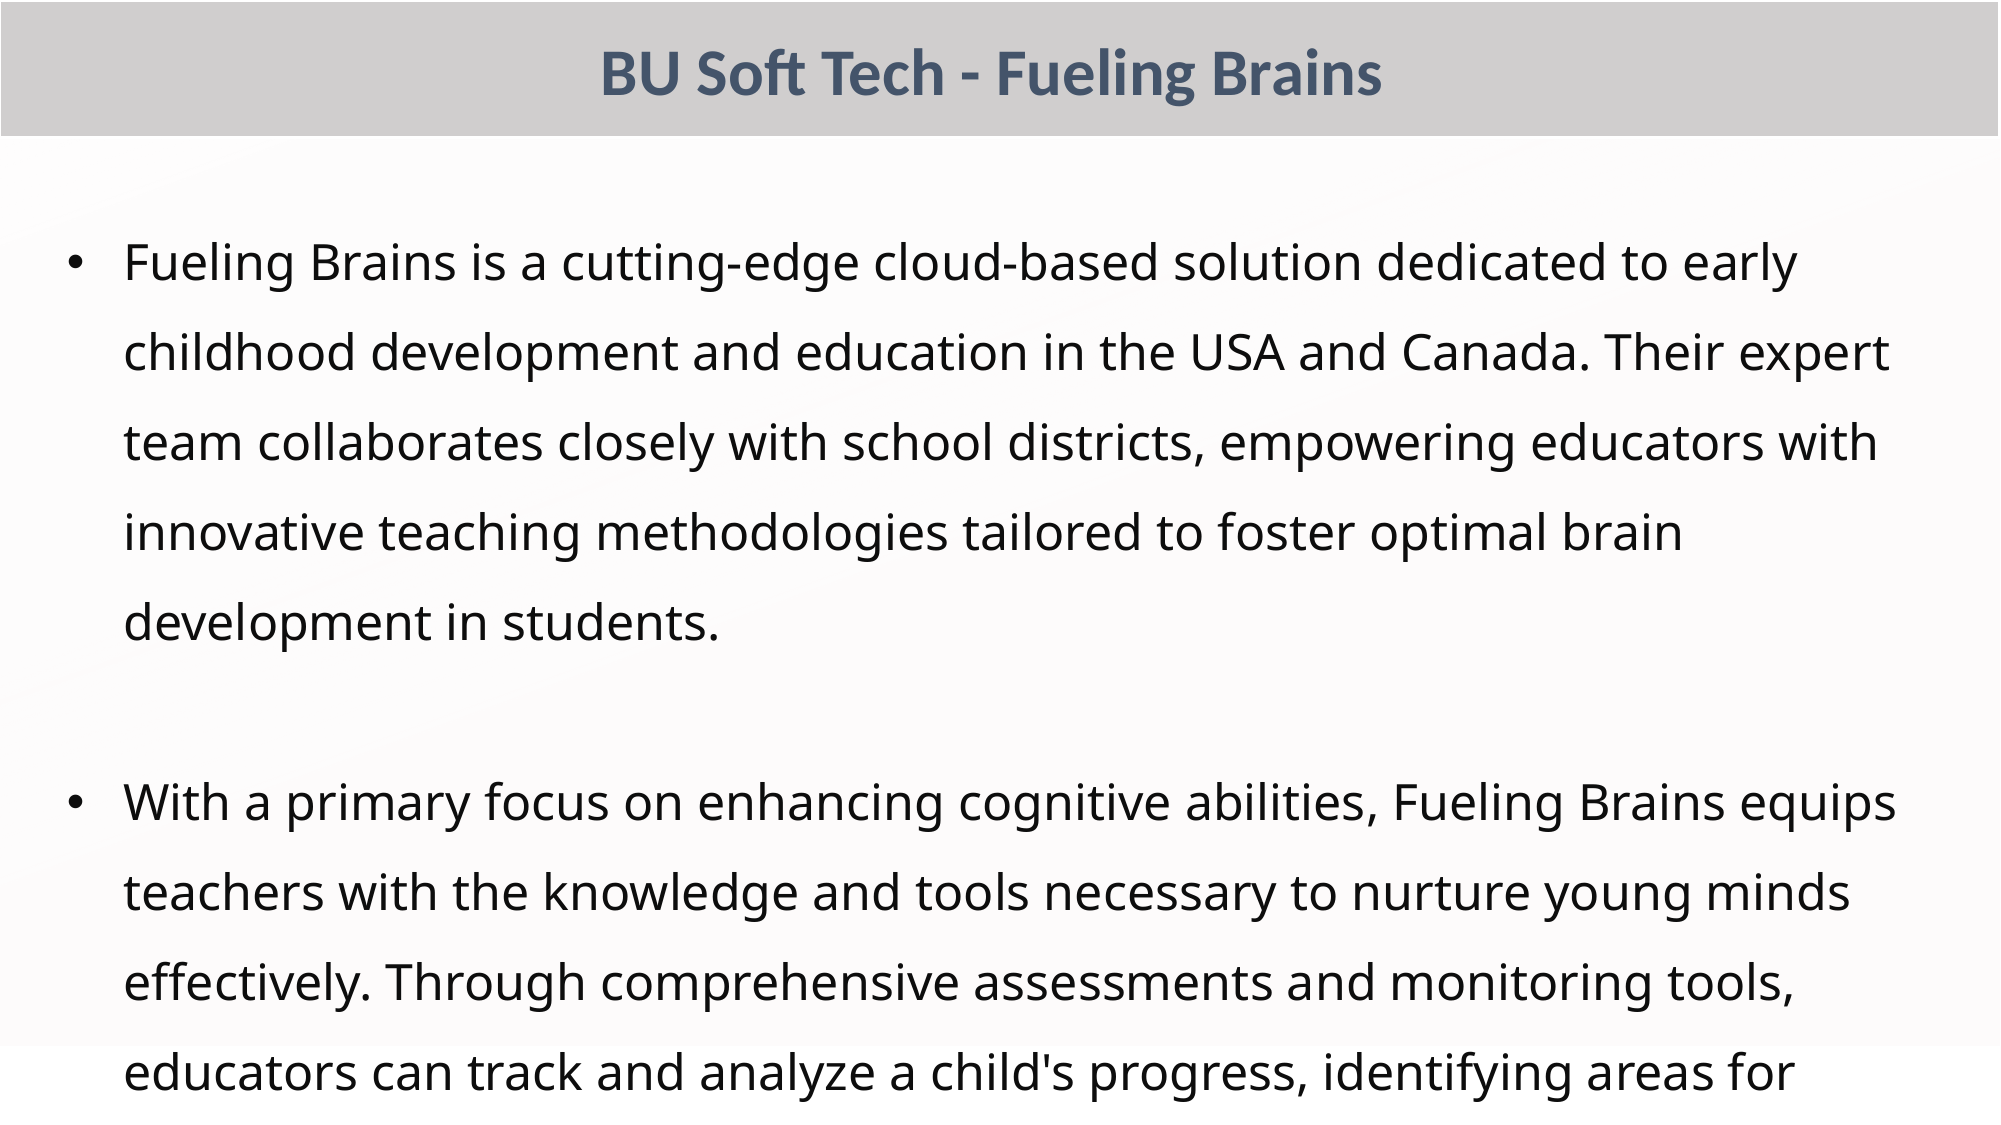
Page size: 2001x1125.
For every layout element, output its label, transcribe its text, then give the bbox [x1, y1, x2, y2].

text_box [0, 139, 2000, 1046]
text_box Fueling Brains is a cutting-edge cloud-based solution dedicated to early childhood development and education in the USA and Canada. Their expert team collaborates closely with school districts, empowering educators with innovative teaching methodologies tailored to foster optimal brain development in students. With a primary focus on enhancing cognitive abilities, Fueling Brains equips teachers with the knowledge and tools necessary to nurture young minds effectively. Through comprehensive assessments and monitoring tools, educators can track and analyze a child's progress, identifying areas for improvement and implementing targeted interventions. [52, 193, 1948, 1125]
text_box BU Soft Tech - Fueling Brains [0, 0, 2000, 139]
